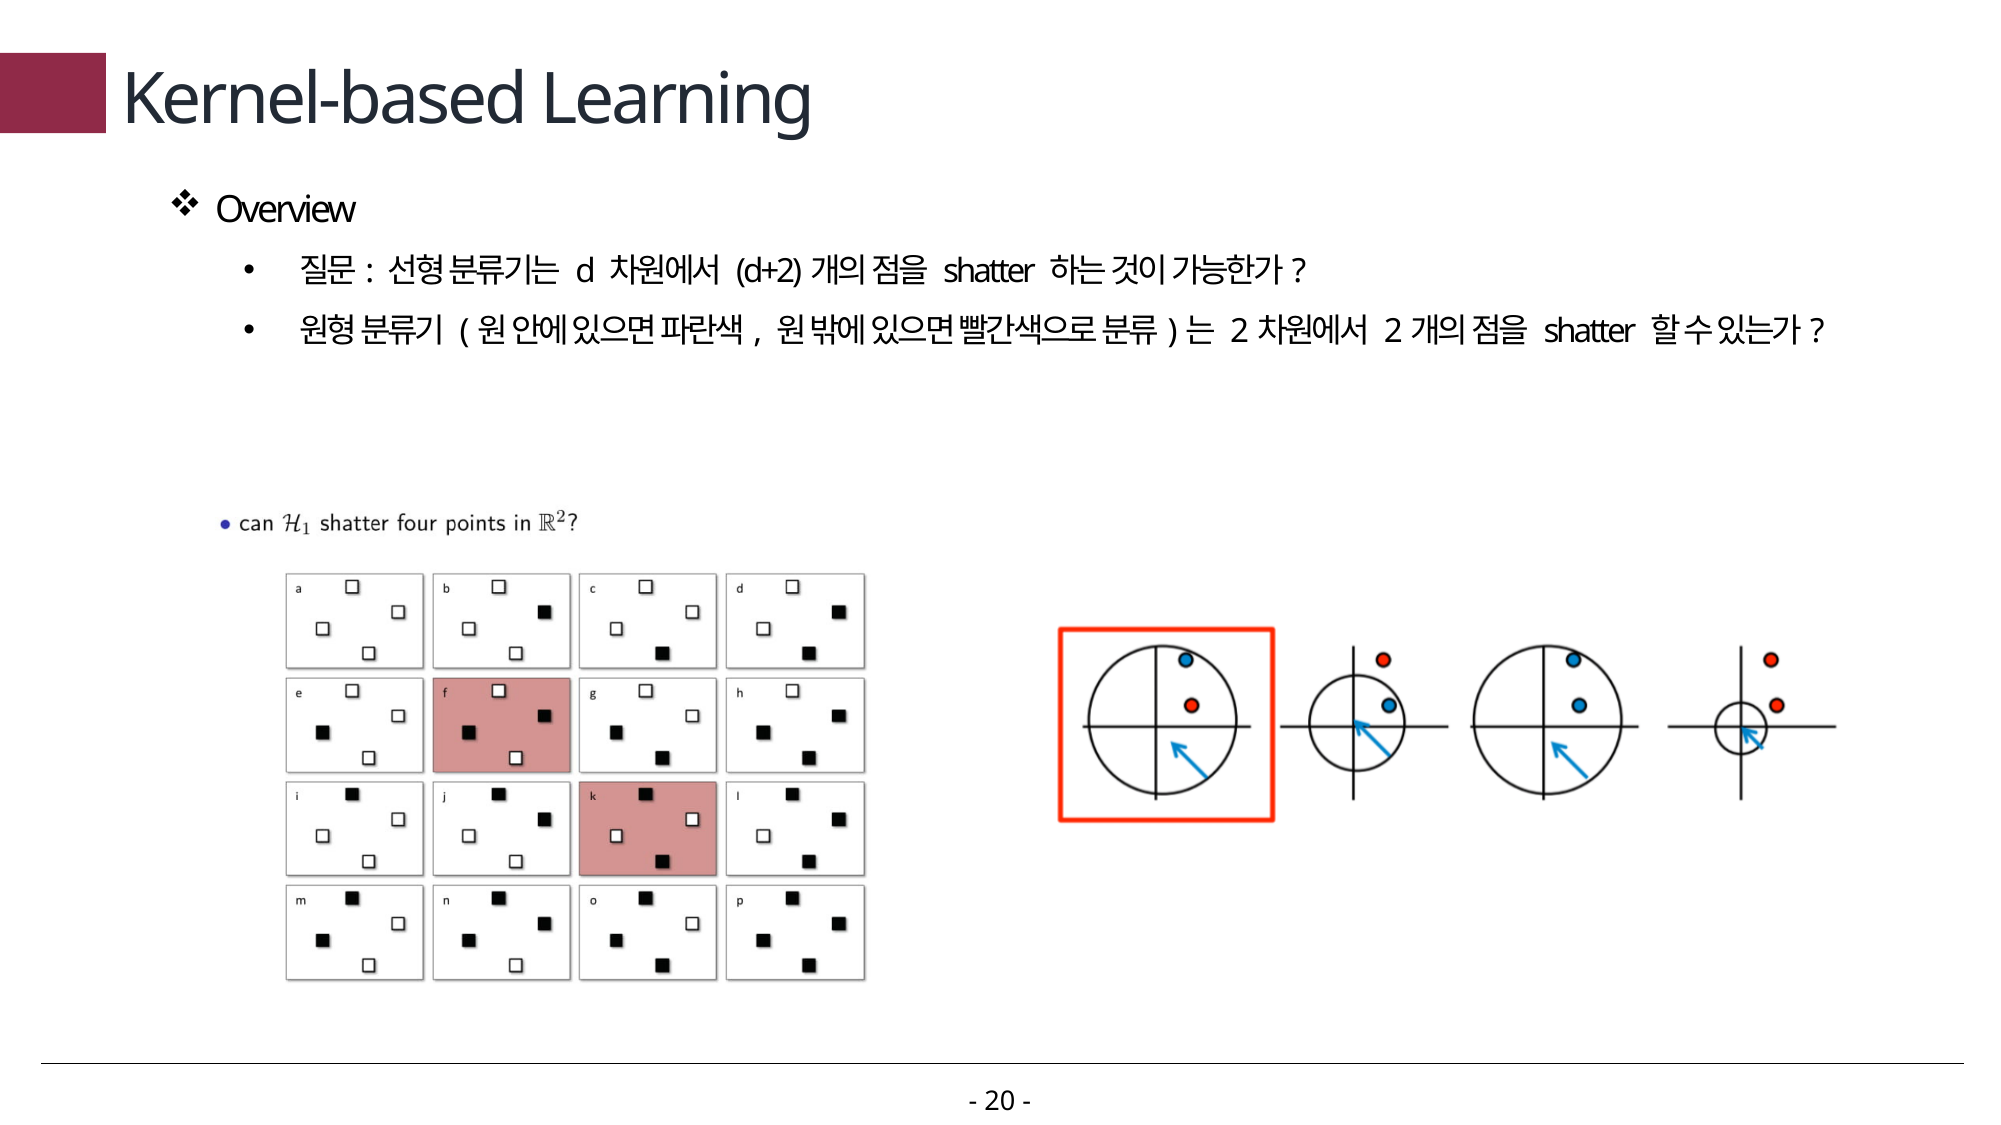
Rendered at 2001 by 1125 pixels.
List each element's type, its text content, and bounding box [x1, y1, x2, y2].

picture [206, 495, 951, 1022]
text_box Overview 질문: 선형 분류기는 d 차원에서 (d+2)개의 점을 shatter 하는 것이 가능한가? 원형 분류기 (원 안에 있으면 파란색, 원 밖에 있으면 빨간색으로 분류)는 2차원에서 2개의 점을 shatter 할 수 있는가? [153, 154, 1987, 357]
picture [1049, 609, 1870, 846]
title Kernel-based Learning [106, 54, 1730, 147]
